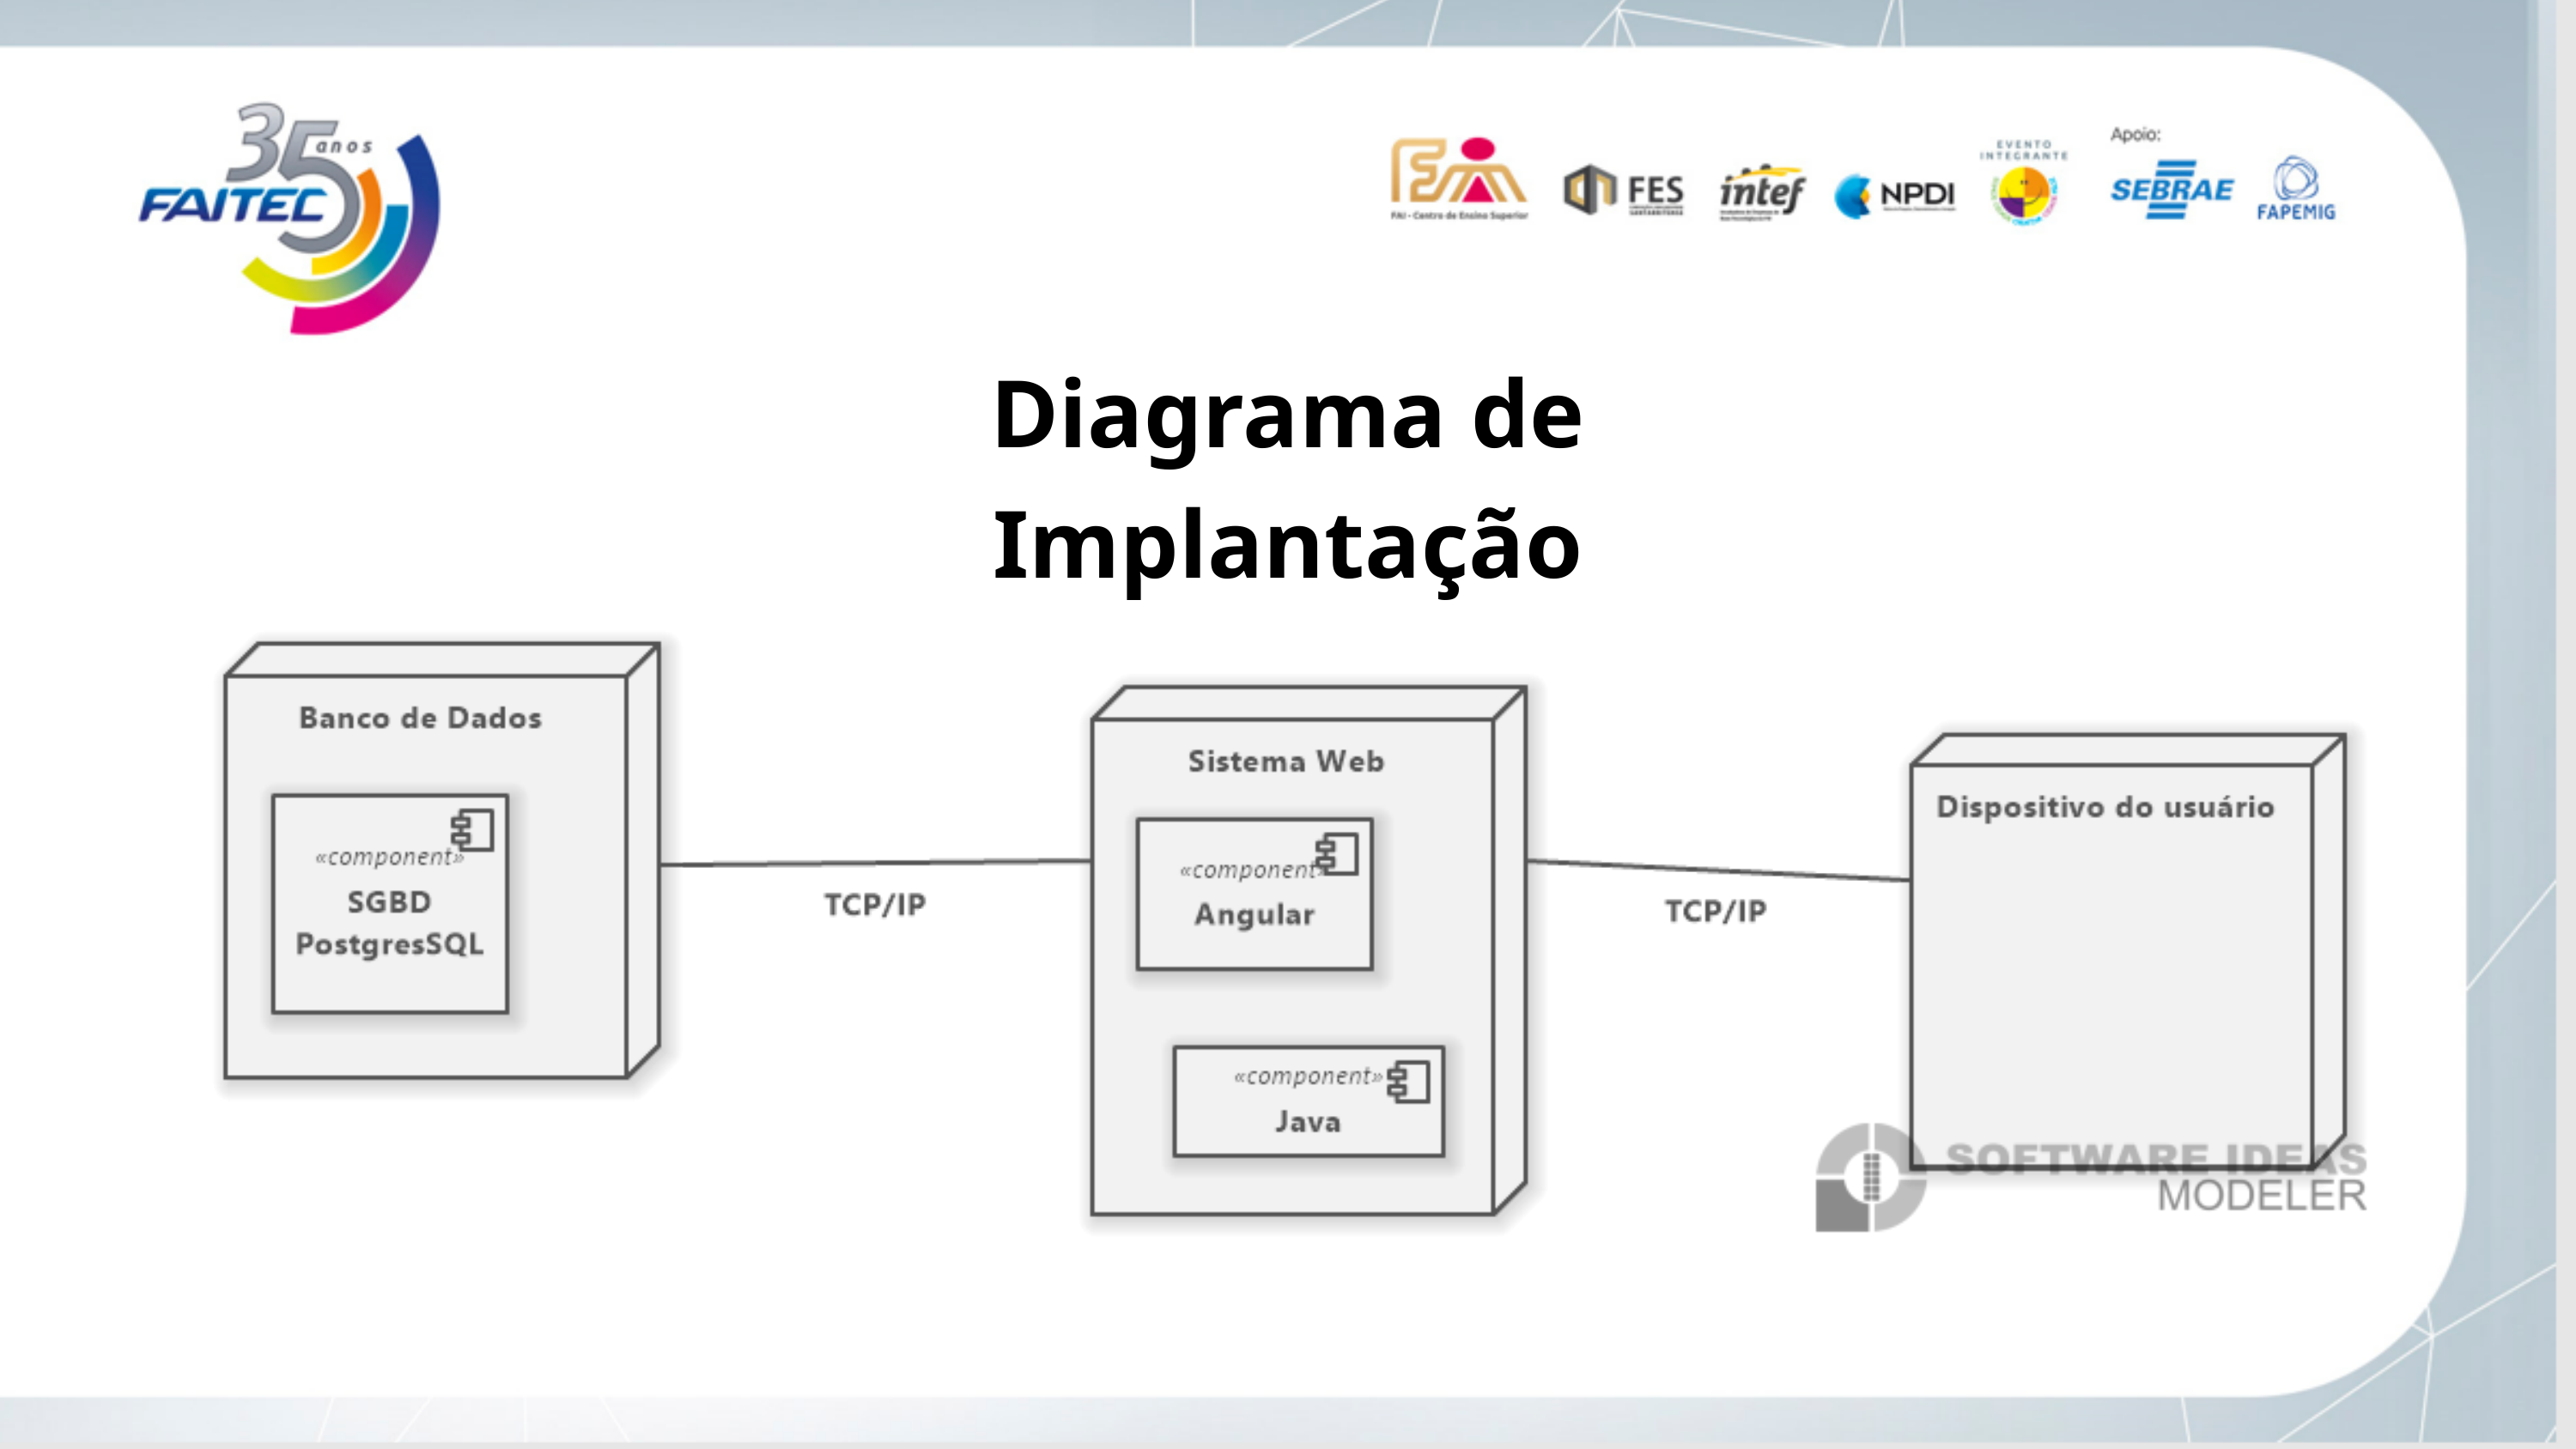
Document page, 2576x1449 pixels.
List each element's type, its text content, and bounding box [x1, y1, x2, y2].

text_box [187, 606, 2389, 1258]
text_box Diagrama de Implantação [688, 336, 1887, 597]
text_box [0, 0, 2576, 1449]
